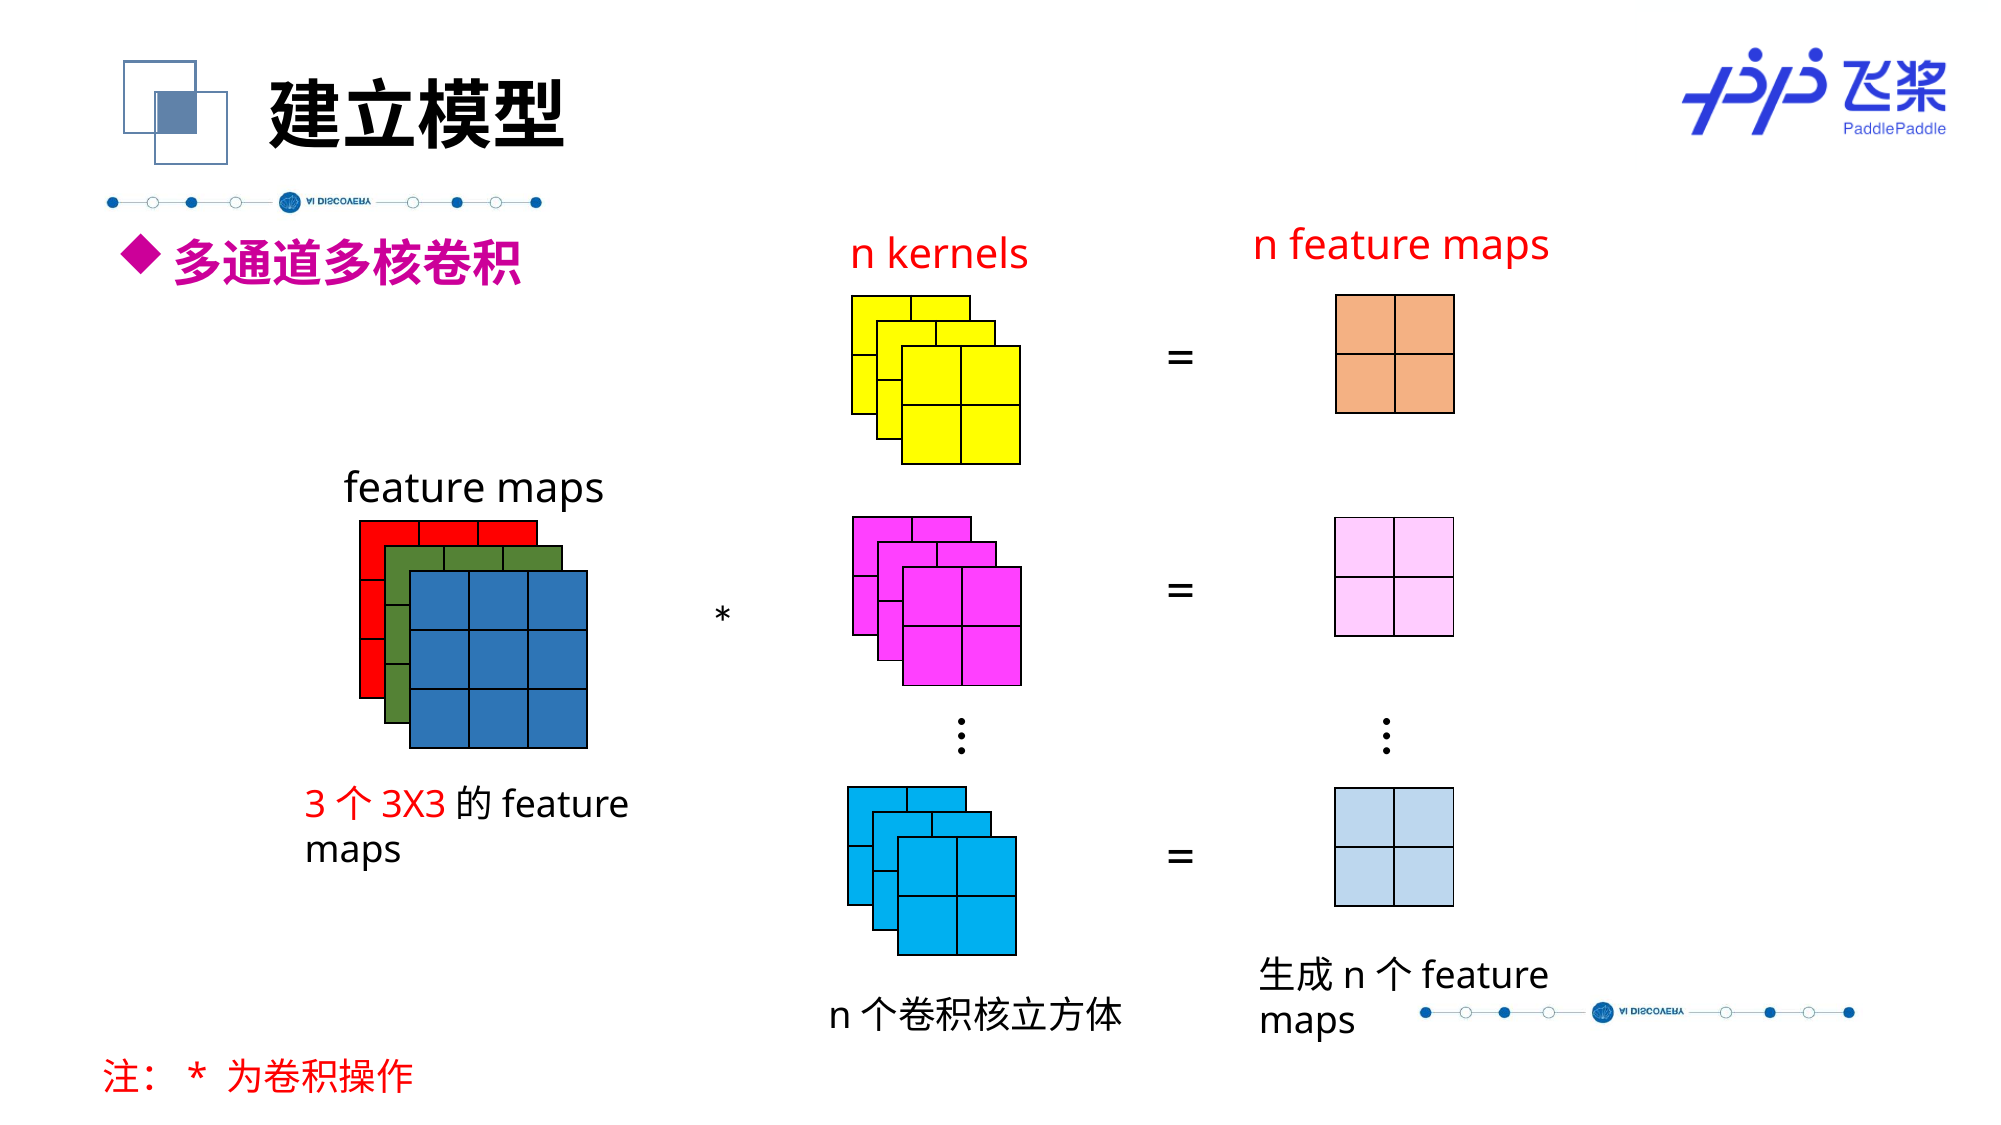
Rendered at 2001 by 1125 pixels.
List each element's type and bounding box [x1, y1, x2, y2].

table_header [420, 522, 477, 545]
table_cell [1396, 355, 1453, 412]
table_header [879, 543, 936, 600]
text_box [939, 701, 1025, 772]
text_box [1151, 543, 1211, 629]
table_cell [963, 627, 1020, 685]
table_header [361, 522, 418, 579]
table_header [903, 347, 960, 404]
text_box [101, 223, 603, 299]
table_header [937, 322, 994, 345]
table_header [899, 838, 956, 895]
table_header [963, 568, 1020, 625]
table_cell [386, 606, 409, 663]
table_cell [958, 897, 1015, 954]
text_box [805, 219, 1053, 285]
picture [1661, 990, 1863, 1039]
table_header [878, 322, 935, 379]
table_header [904, 568, 961, 625]
table_header [913, 518, 970, 541]
table_cell [529, 690, 586, 747]
table_header [445, 547, 502, 570]
table_cell [903, 406, 960, 463]
table_header [1395, 518, 1453, 576]
picture [95, 180, 550, 229]
table_header [1336, 789, 1393, 846]
text_box [1142, 210, 1639, 276]
table_cell [411, 631, 468, 688]
text_box [186, 453, 751, 519]
table_header [874, 813, 931, 870]
text_box [289, 773, 734, 878]
table_header [849, 788, 906, 845]
table_cell [1336, 578, 1393, 635]
table_header [386, 547, 443, 604]
table_header [529, 572, 586, 629]
text_box [1151, 810, 1211, 895]
table_header [1395, 789, 1453, 846]
table_header [504, 547, 561, 570]
table_header [411, 572, 468, 629]
table_header [1396, 296, 1453, 353]
table_cell [1395, 578, 1453, 635]
table_header [958, 838, 1015, 895]
table_cell [1395, 848, 1453, 905]
table_cell [962, 406, 1019, 463]
table_header [1337, 296, 1394, 353]
table_header [908, 788, 965, 811]
text_box [1364, 701, 1450, 772]
table_header [912, 297, 969, 320]
table_cell [1336, 848, 1393, 905]
table_cell [854, 577, 877, 634]
table_header [479, 522, 536, 545]
table_cell [853, 356, 876, 413]
text_box [695, 583, 751, 659]
table_header [938, 543, 995, 566]
text_box [1244, 943, 1661, 1049]
table_cell [411, 690, 468, 747]
table_cell [470, 690, 527, 747]
table_header [853, 297, 910, 354]
table_header [854, 518, 911, 575]
table_cell [904, 627, 961, 685]
table_header [933, 813, 990, 836]
text_box [88, 1045, 429, 1106]
table_header [1336, 518, 1393, 576]
table_cell [874, 872, 897, 929]
table_cell [879, 602, 902, 660]
table_cell [361, 581, 384, 638]
table_cell [470, 631, 527, 688]
table_cell [878, 381, 901, 438]
table_cell [386, 665, 409, 722]
table_cell [899, 897, 956, 954]
table_header [962, 347, 1019, 404]
table_cell [529, 631, 586, 688]
text_box [253, 60, 1403, 165]
table_header [470, 572, 527, 629]
table_cell [1337, 355, 1394, 412]
table_cell [361, 640, 384, 697]
text_box [1152, 310, 1211, 396]
text_box [813, 983, 1169, 1044]
table_cell [849, 847, 872, 904]
picture [1635, 0, 1988, 173]
